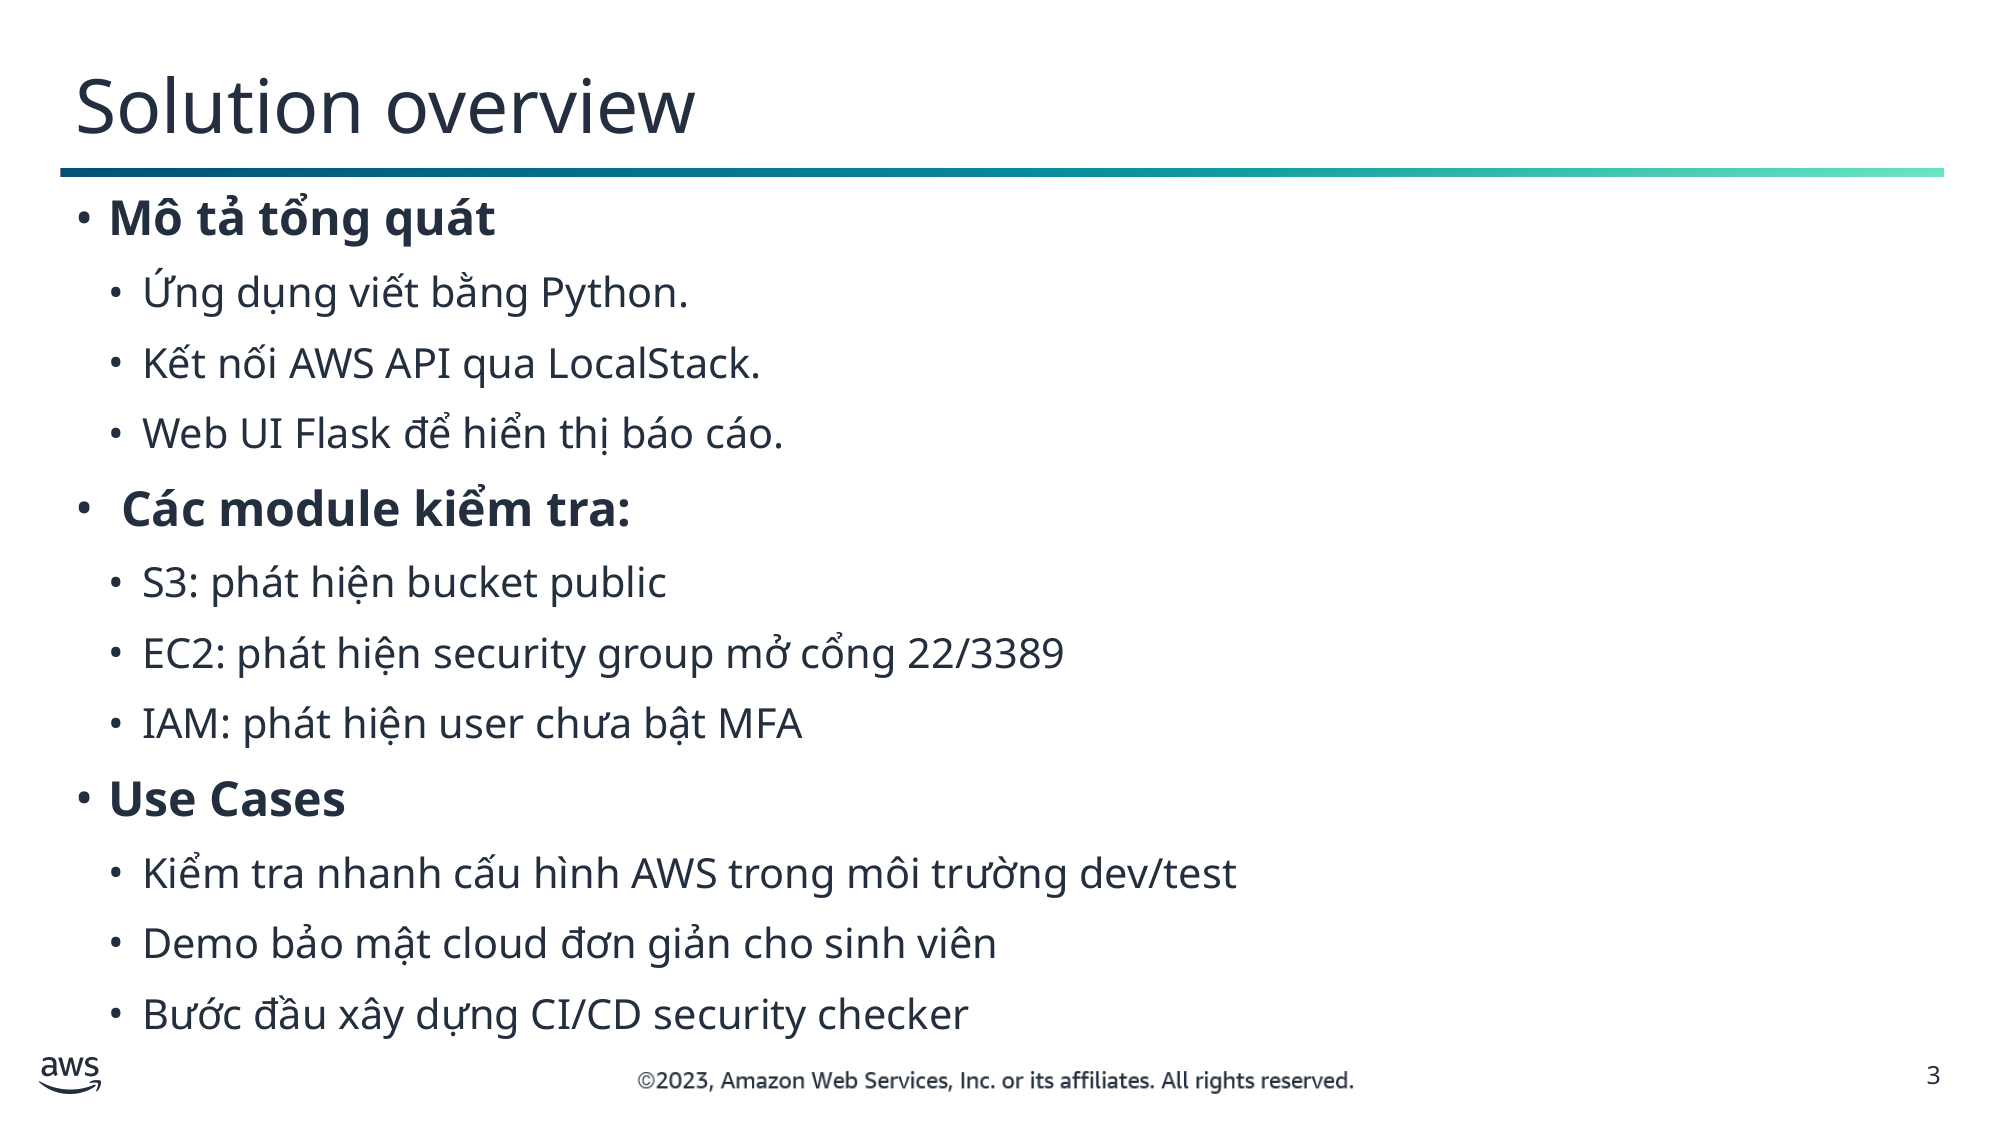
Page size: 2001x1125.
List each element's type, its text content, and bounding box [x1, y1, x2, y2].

picture [621, 1057, 1378, 1109]
picture [681, 168, 1944, 177]
title Solution overview [60, 49, 1941, 170]
list Mô tả tổng quát Ứng dụng viết bằng Python. Kết nối AWS API qua LocalStack. Web UI Flask để hiển thị báo cáo. Các module kiểm tra: S3: phát hiện bucket public EC2: phát hiện security group mở cổng 22/3389 IAM: phát hiện user chưa bật MFA Use Cases Kiểm tra nhanh cấu hình AWS trong môi trường dev/test Demo bảo mật cloud đơn giản cho sinh viên Bước đầu xây dựng CI/CD security checker [60, 179, 1941, 1055]
slide_number 3 [1861, 1057, 1941, 1095]
picture [39, 1057, 101, 1094]
